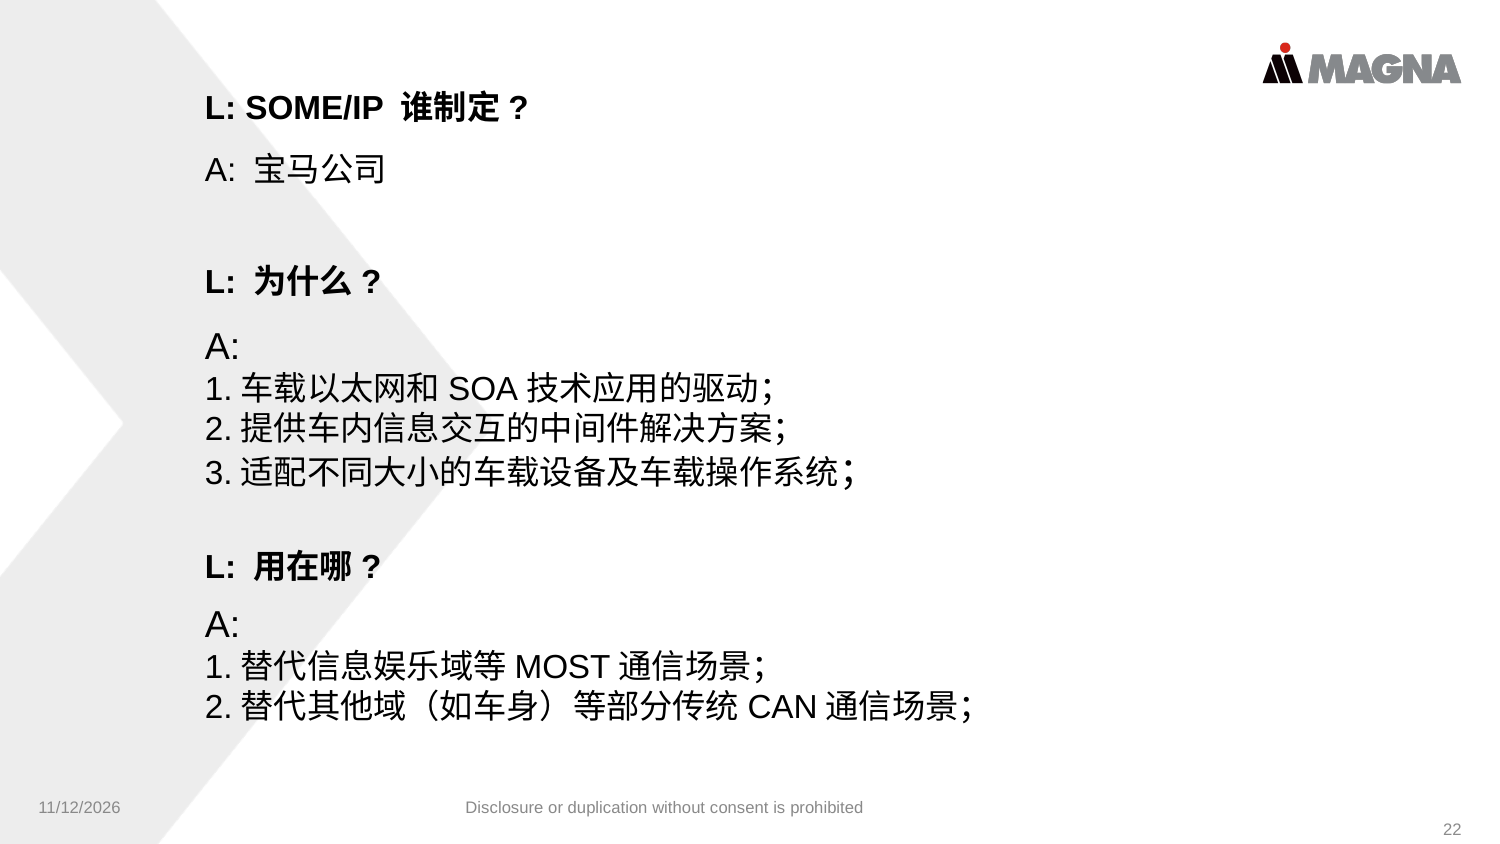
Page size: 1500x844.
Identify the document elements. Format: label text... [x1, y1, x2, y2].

text_box L: SOME/IP 谁制定? [190, 78, 647, 134]
text_box A: 宝马公司 [190, 140, 743, 196]
text_box A: 1.替代信息娱乐域等MOST通信场景； 2.替代其他域（如车身）等部分传统CAN通信场景； [190, 593, 998, 733]
picture [1260, 40, 1464, 86]
slide_number 22 [1251, 817, 1477, 841]
text_box L: 为什么? [190, 252, 831, 308]
text_box A: 1.车载以太网和SOA技术应用的驱动； 2.提供车内信息交互的中间件解决方案； 3.适配不同大小的车载设备及车载操作系统； [190, 314, 941, 500]
text_box L: 用在哪? [190, 537, 807, 593]
footer Disclosure or duplication without consent is prohibited [177, 795, 1153, 818]
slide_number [23, 795, 177, 818]
